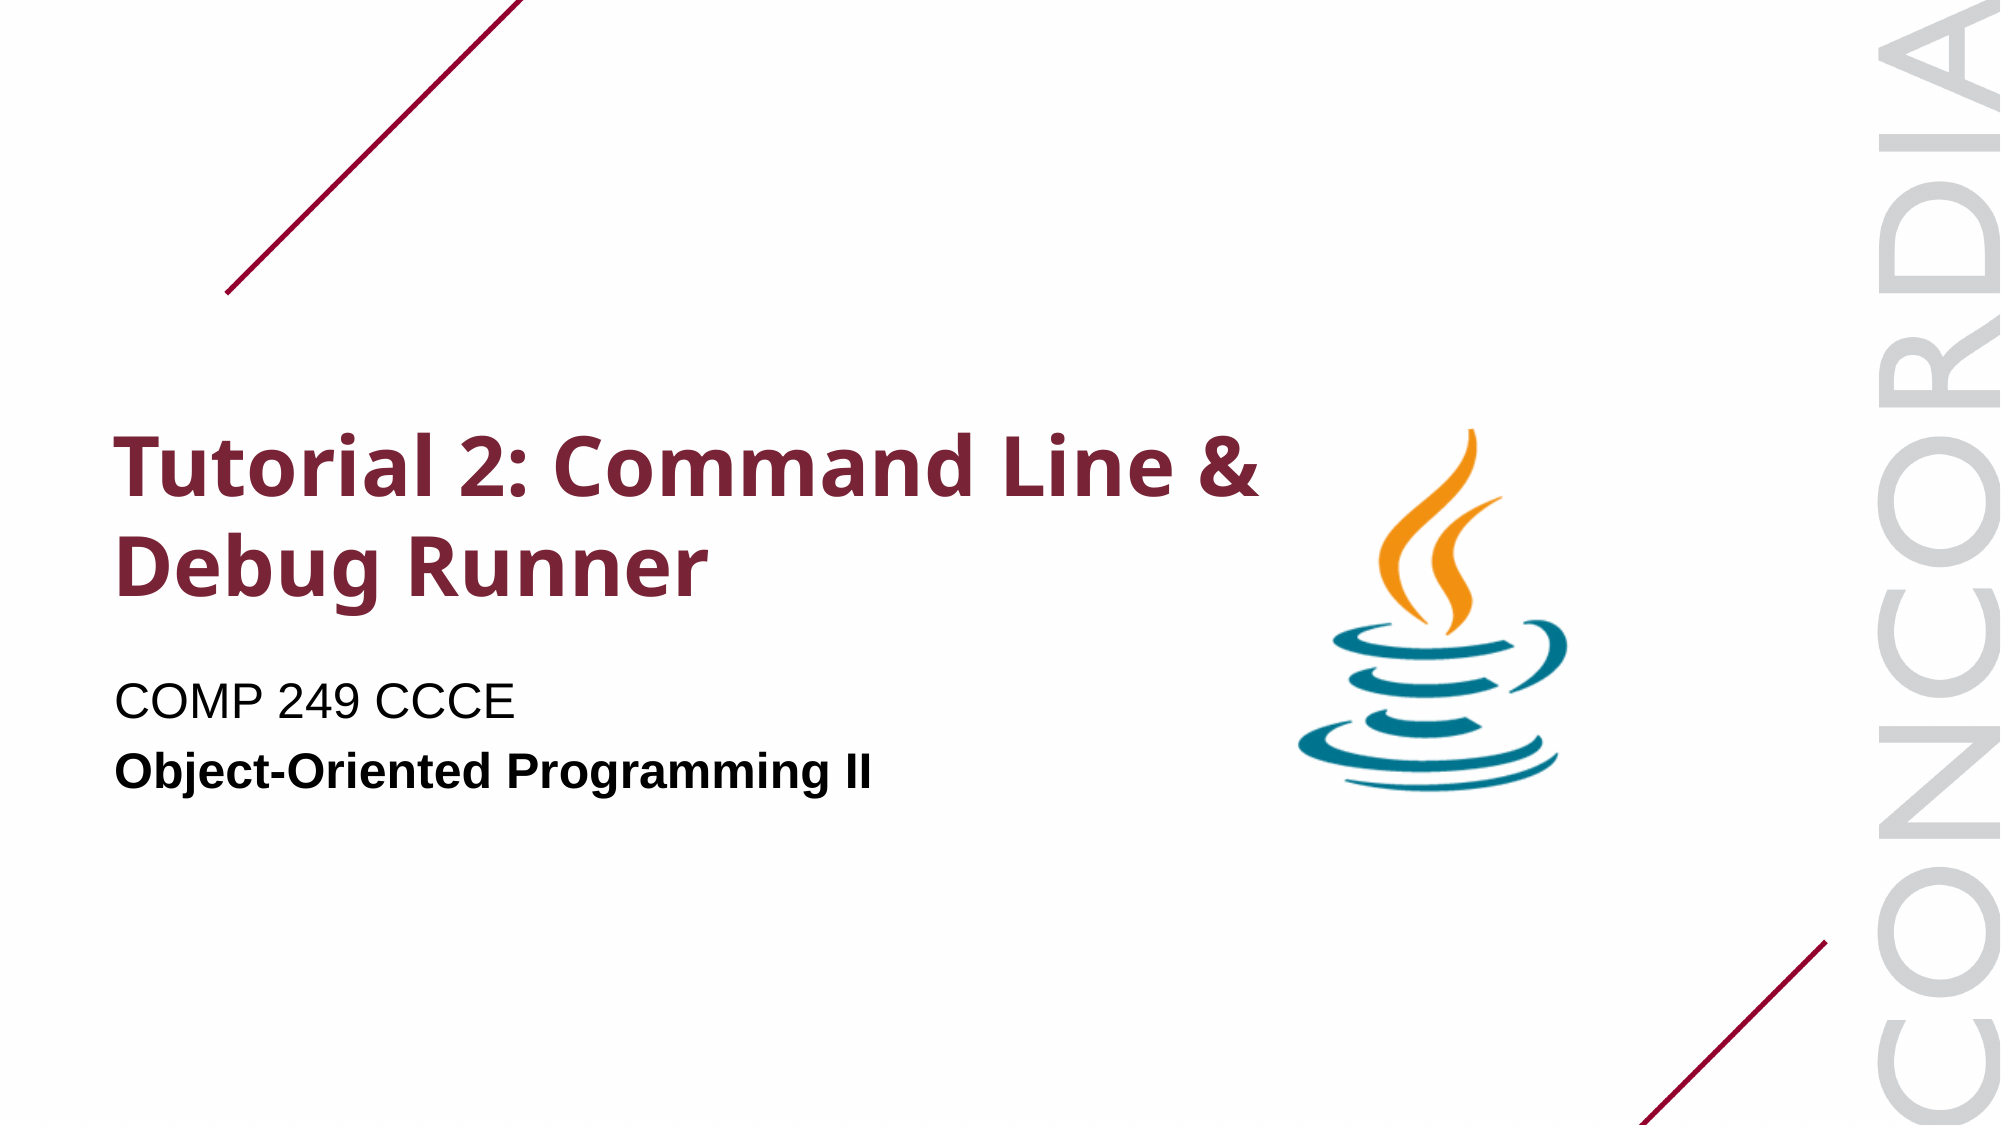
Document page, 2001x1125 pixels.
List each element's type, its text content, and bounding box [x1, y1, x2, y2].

picture [0, 0, 2001, 1125]
subtitle COMP 249 CCCE Object-Oriented Programming II [114, 660, 1182, 787]
title Tutorial 2: Command Line & Debug Runner [112, 365, 1185, 661]
